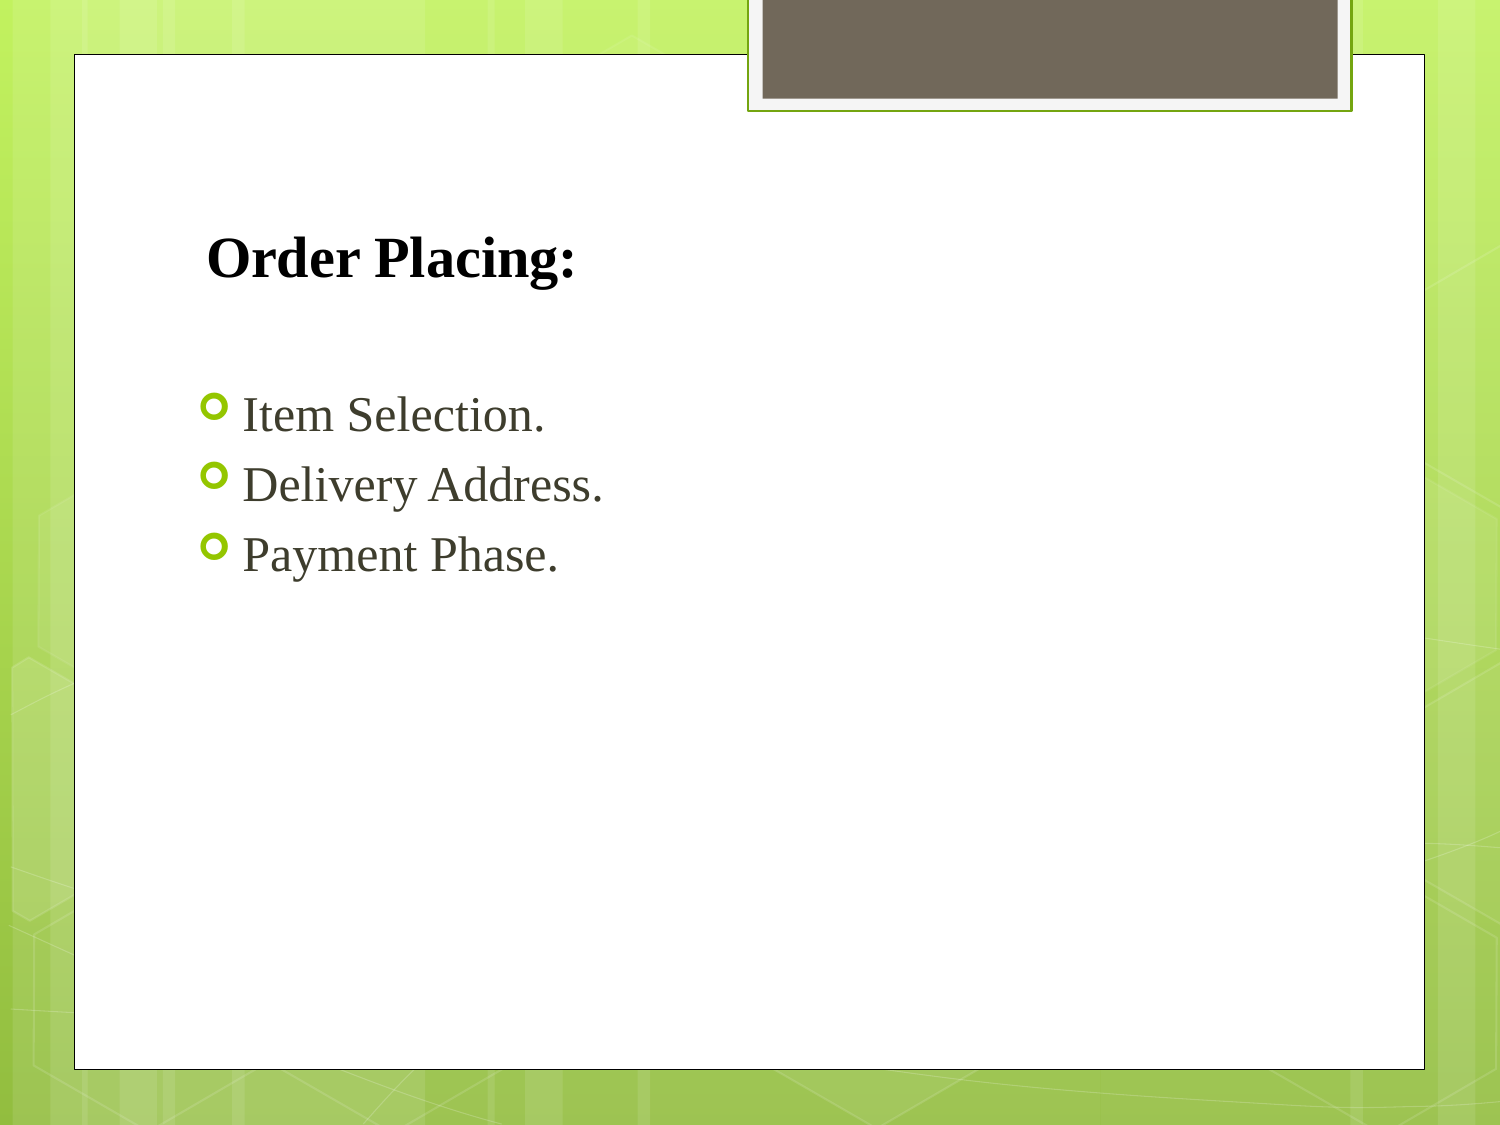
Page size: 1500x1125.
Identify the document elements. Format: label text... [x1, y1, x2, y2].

title Order Placing: [147, 196, 1300, 297]
list Item Selection. Delivery Address. Payment Phase. [171, 373, 1283, 950]
